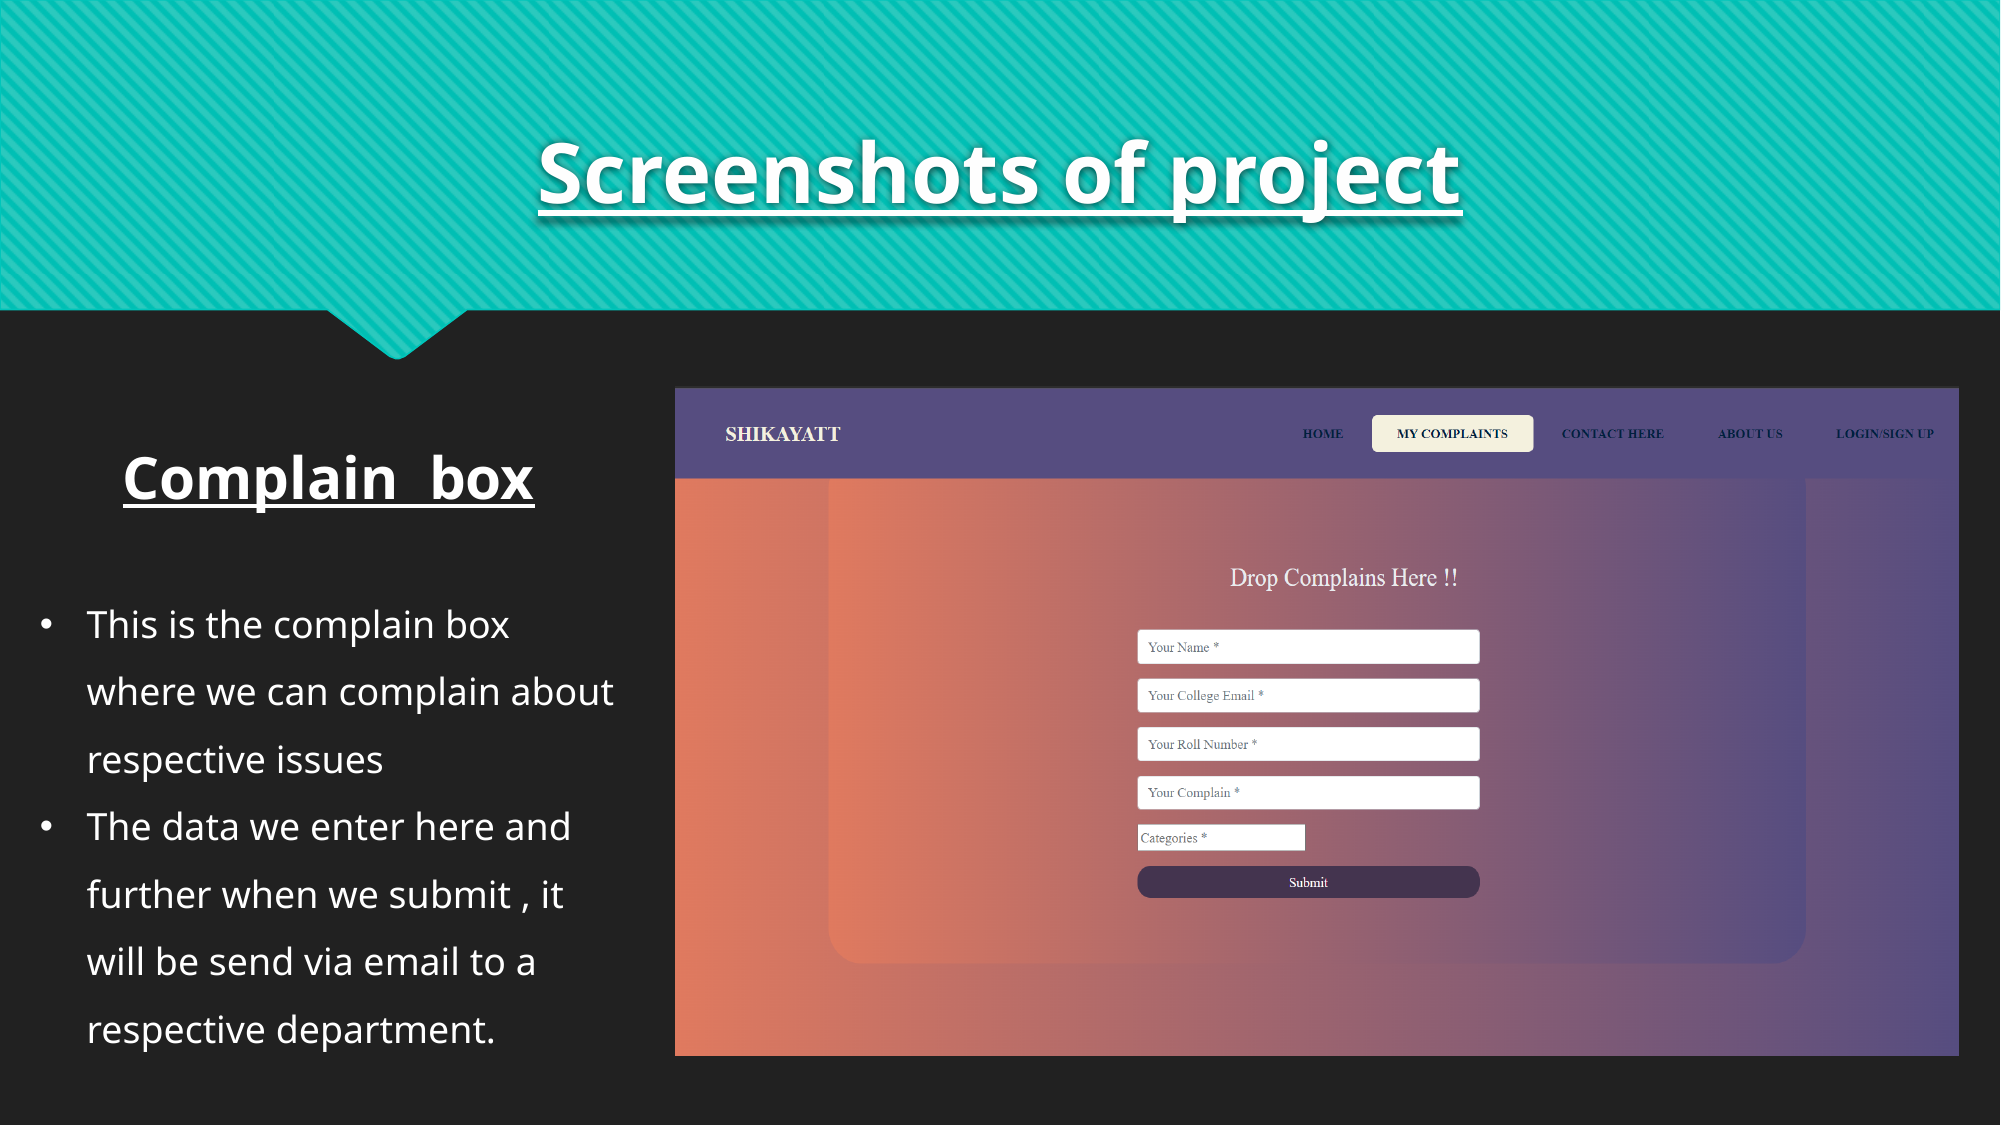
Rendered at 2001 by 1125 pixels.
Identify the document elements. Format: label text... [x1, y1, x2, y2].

picture [674, 386, 1960, 1057]
text_box Complain box This is the complain box where we can complain about respective issues The data we enter here and further when we submit , it will be send via email to a respective department. [24, 398, 633, 1059]
title Screenshots of project [132, 68, 1868, 229]
